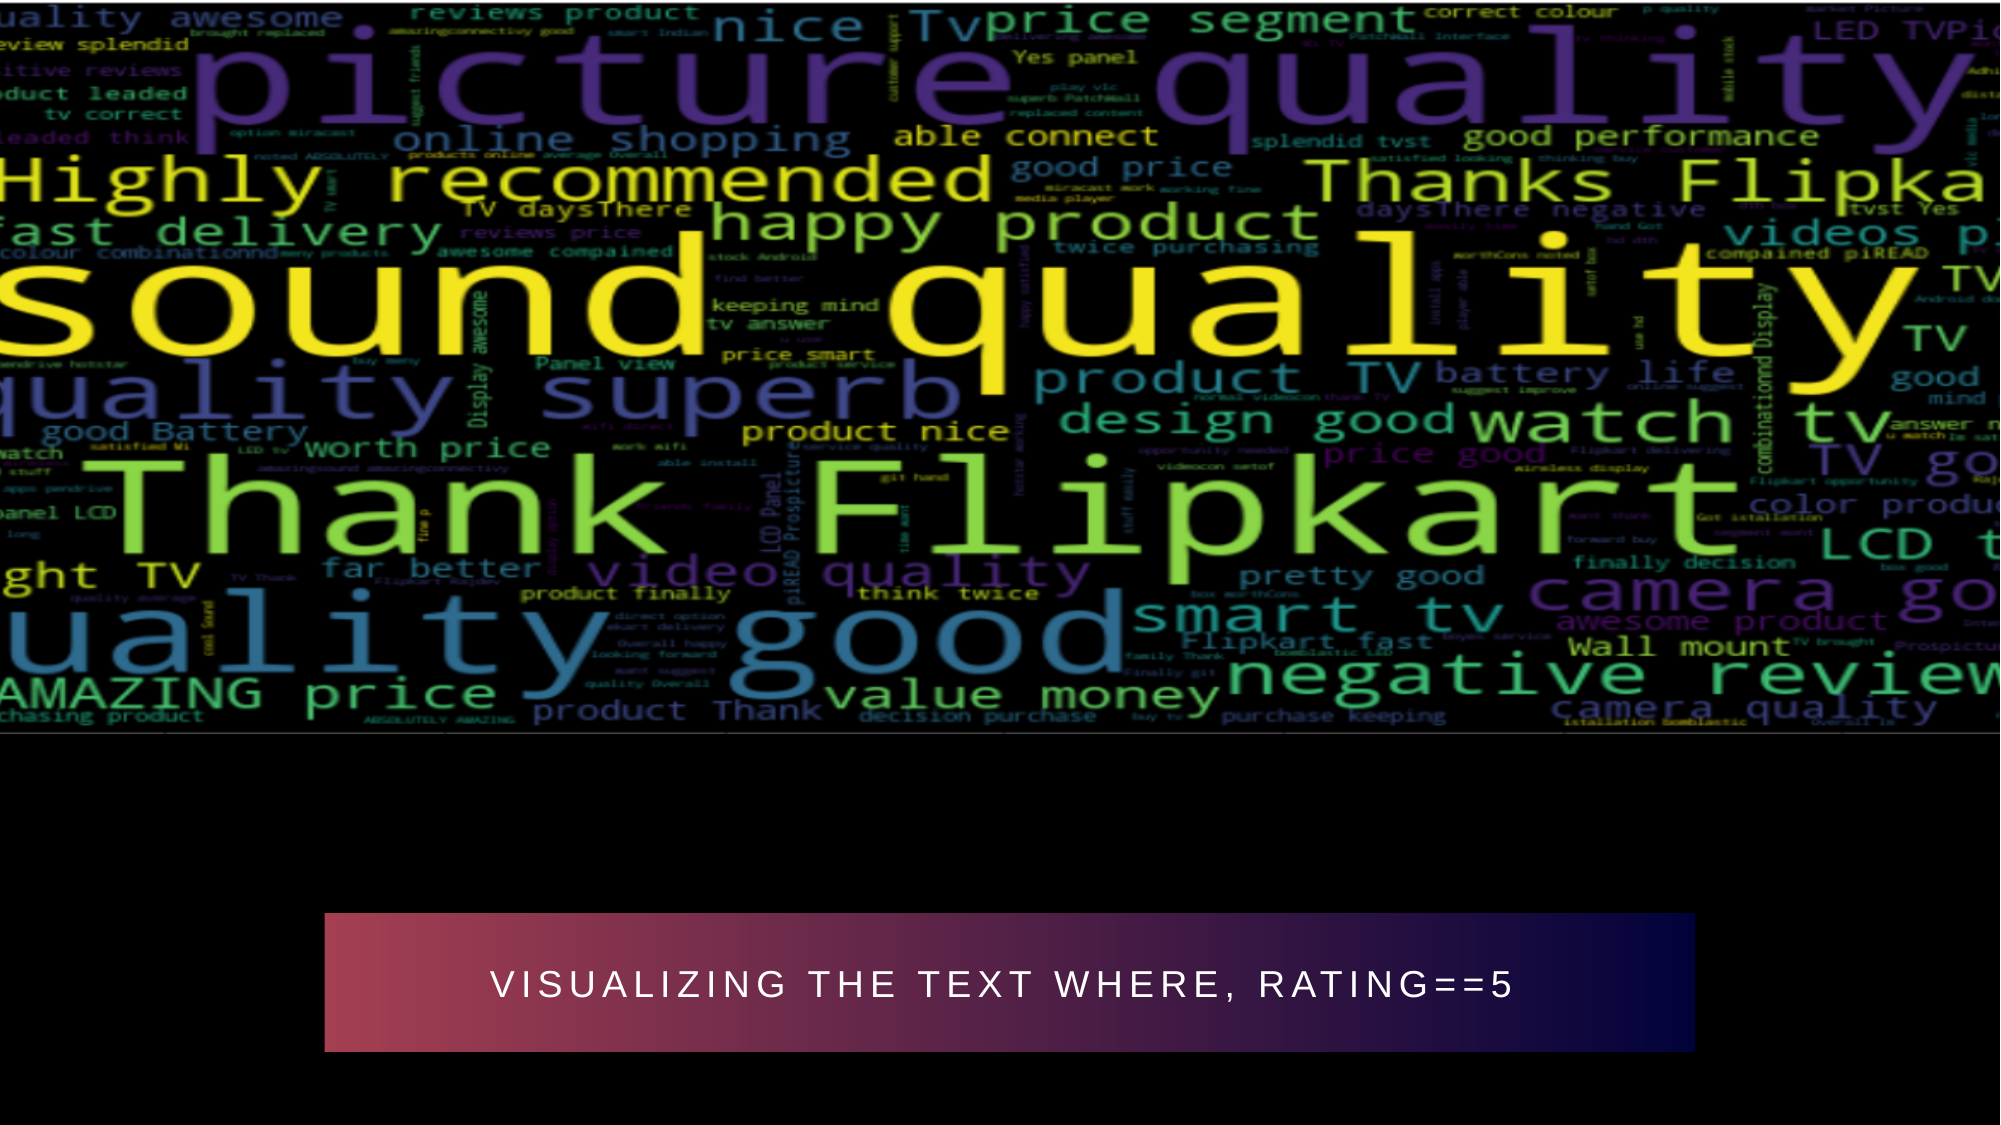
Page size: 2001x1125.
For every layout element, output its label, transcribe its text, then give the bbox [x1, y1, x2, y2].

title Visualizing the text where, rating==5 [324, 913, 1696, 1052]
picture [0, 0, 2000, 734]
